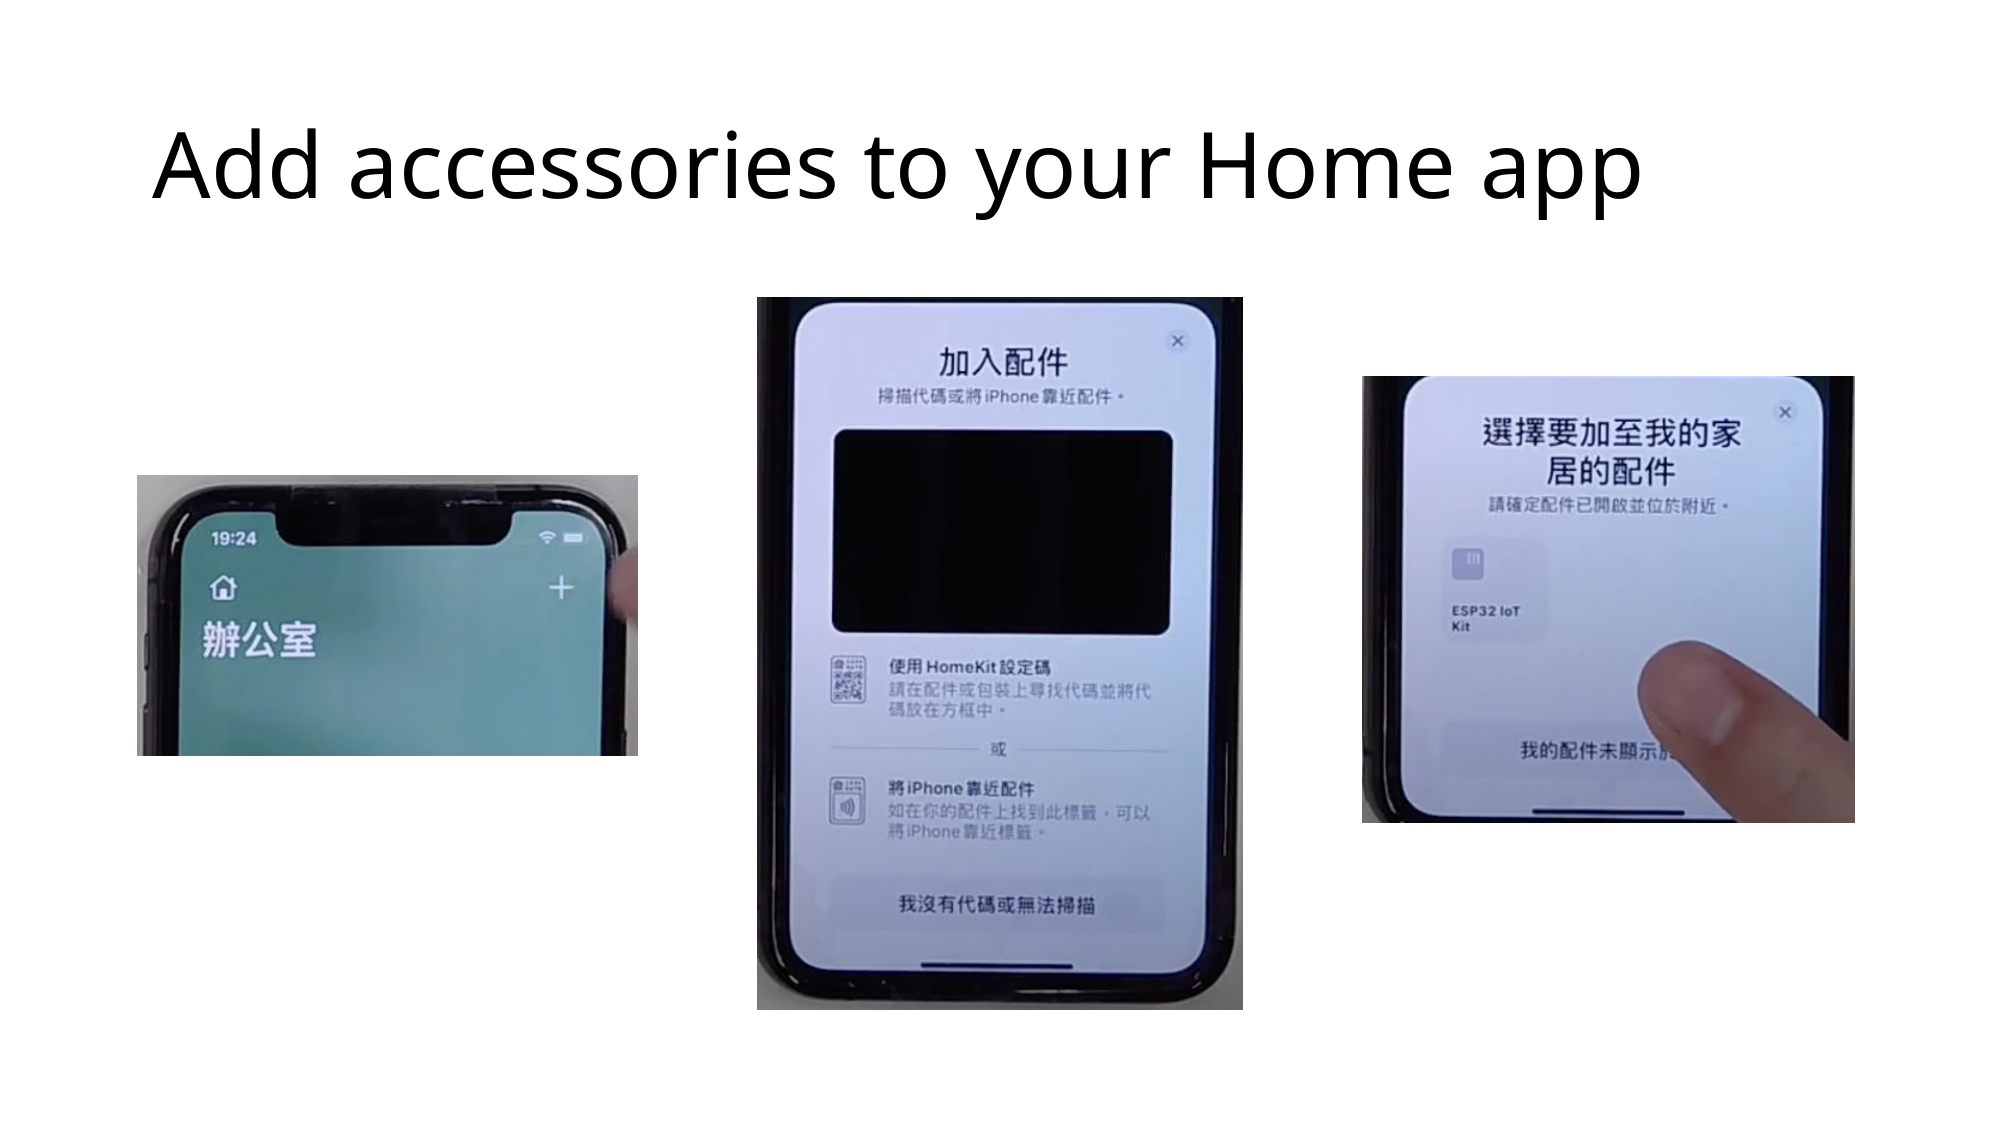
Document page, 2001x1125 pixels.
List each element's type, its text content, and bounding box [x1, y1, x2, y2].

title Add accessories to your Home app [137, 59, 1863, 278]
picture [137, 475, 638, 756]
picture [757, 297, 1243, 1010]
picture [1362, 376, 1855, 823]
